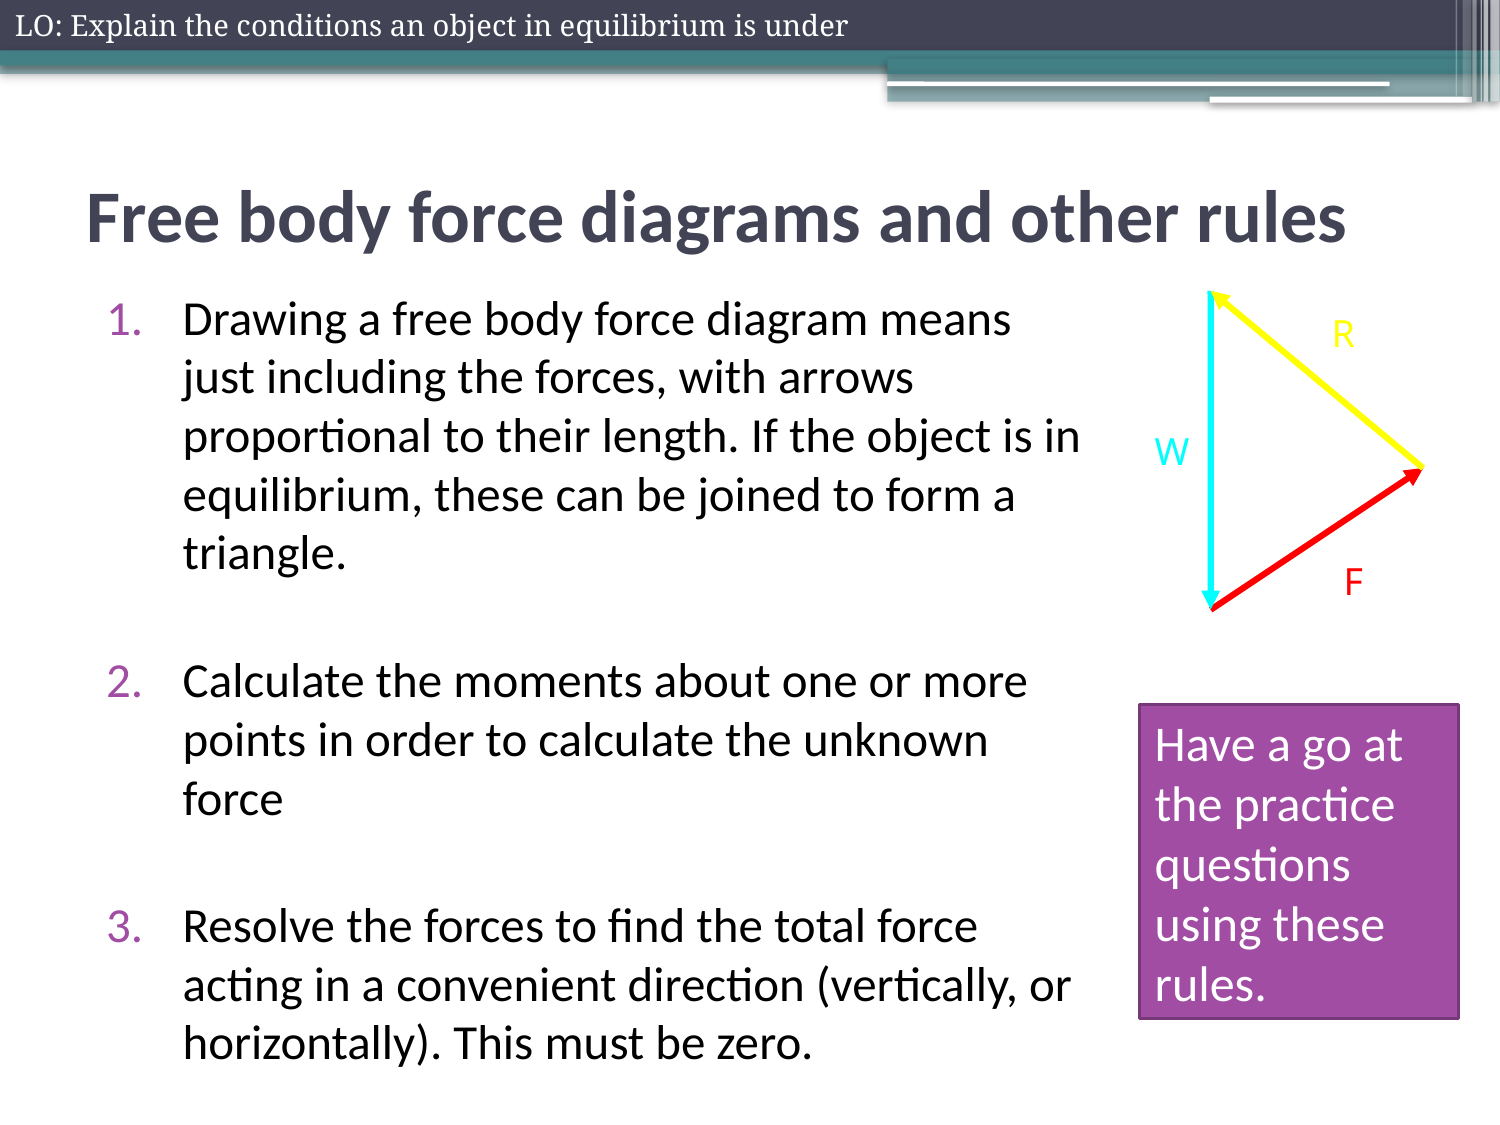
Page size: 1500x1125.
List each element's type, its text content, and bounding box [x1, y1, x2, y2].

title Free body force diagrams and other rules [72, 125, 1423, 301]
text_box W [1139, 420, 1211, 481]
text_box LO: Explain the conditions an object in equilibrium is under [0, 0, 1495, 50]
text_box [1204, 481, 1217, 610]
text_box R [1316, 302, 1388, 363]
text_box [1210, 290, 1424, 469]
text_box F [1328, 550, 1400, 611]
text_box [1211, 468, 1423, 610]
text_box Have a go at the practice questions using these rules. [1138, 703, 1460, 1020]
list Drawing a free body force diagram means just including the forces, with arrows proportional to their length. If the object is in equilibrium, these can be joined to form a triangle. Calculate the moments about one or more points in order to calculate the unknown force Resolve the forces to find the total force acting in a convenient direction (vertically, or horizontally). This must be zero. [75, 278, 1105, 1079]
